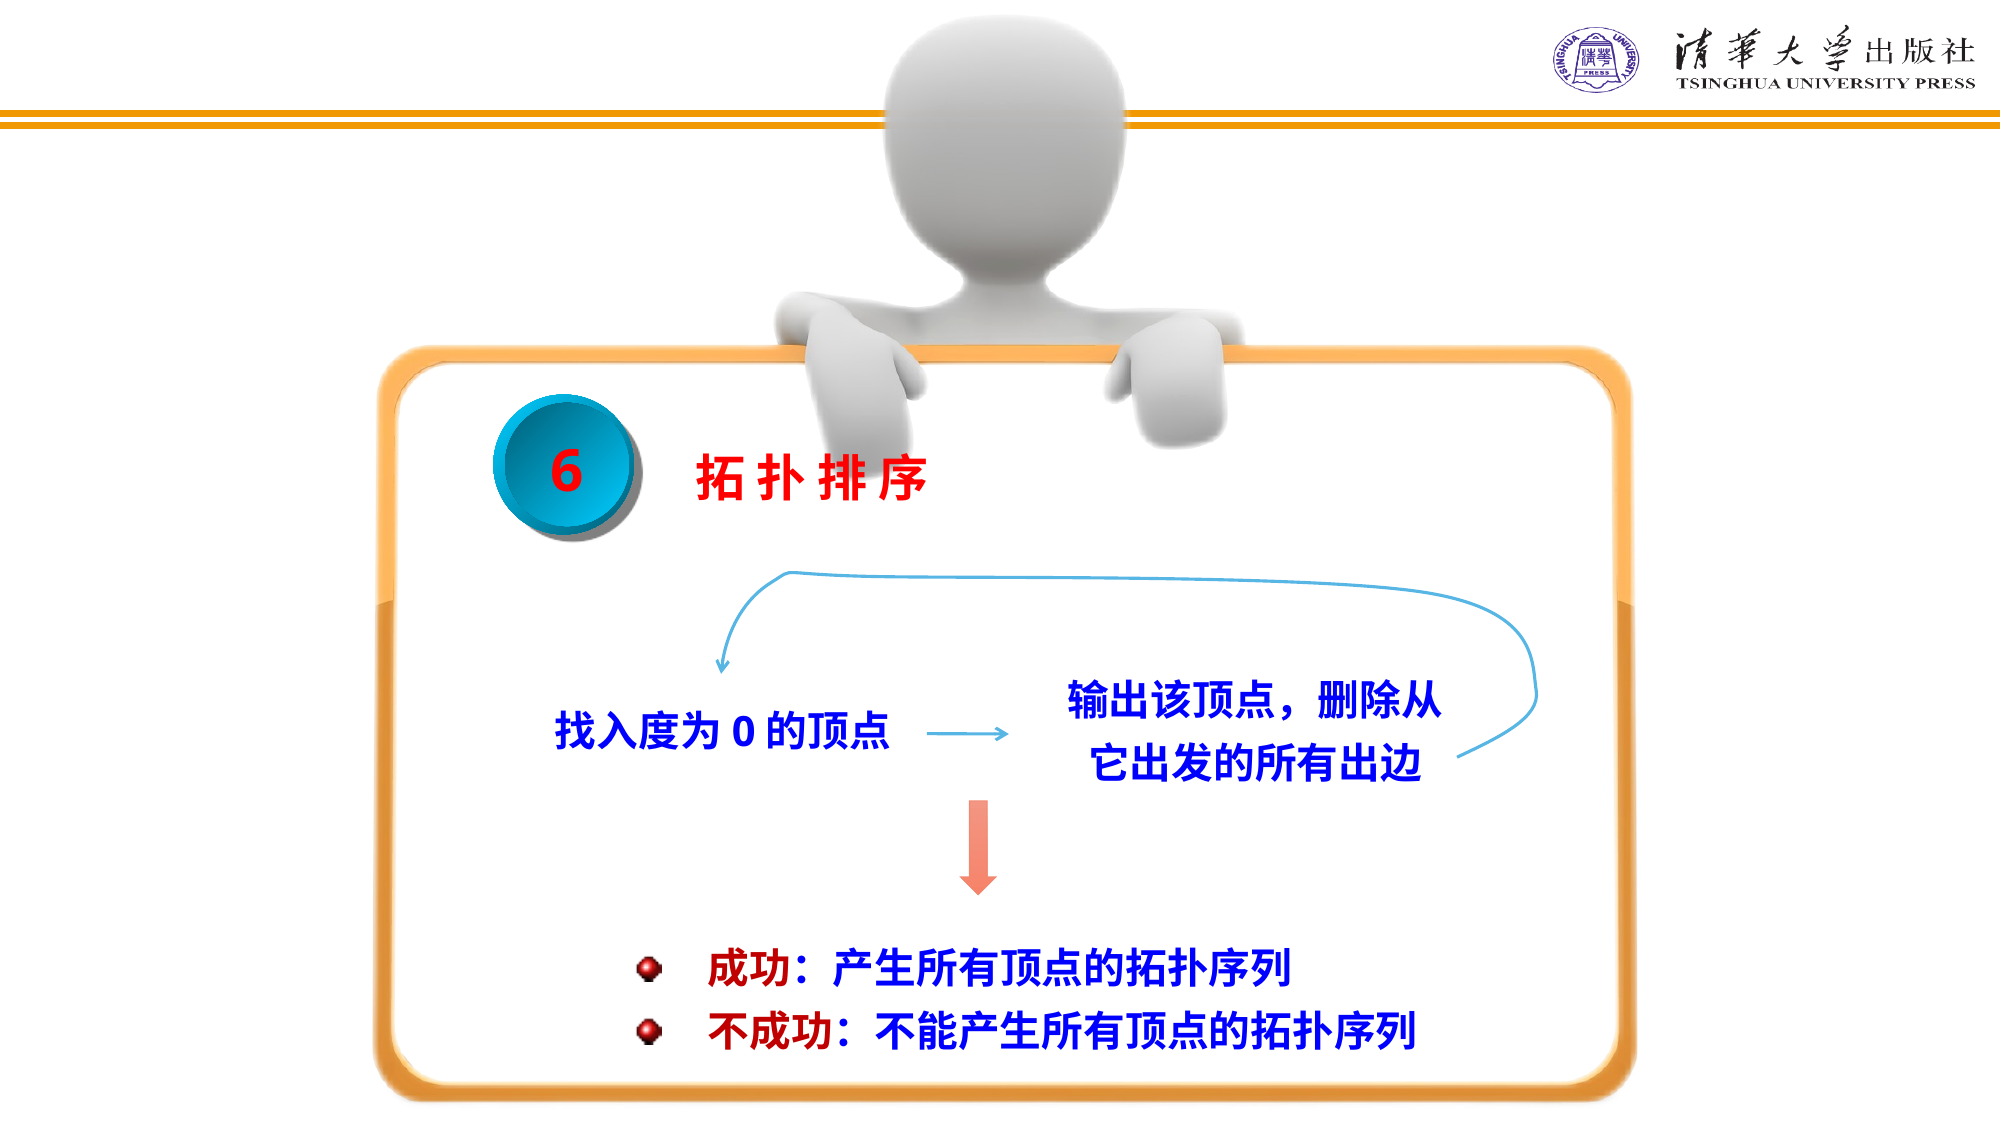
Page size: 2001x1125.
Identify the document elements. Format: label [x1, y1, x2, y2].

picture [161, 0, 2001, 1125]
text_box [493, 394, 634, 535]
text_box [609, 800, 1465, 1080]
